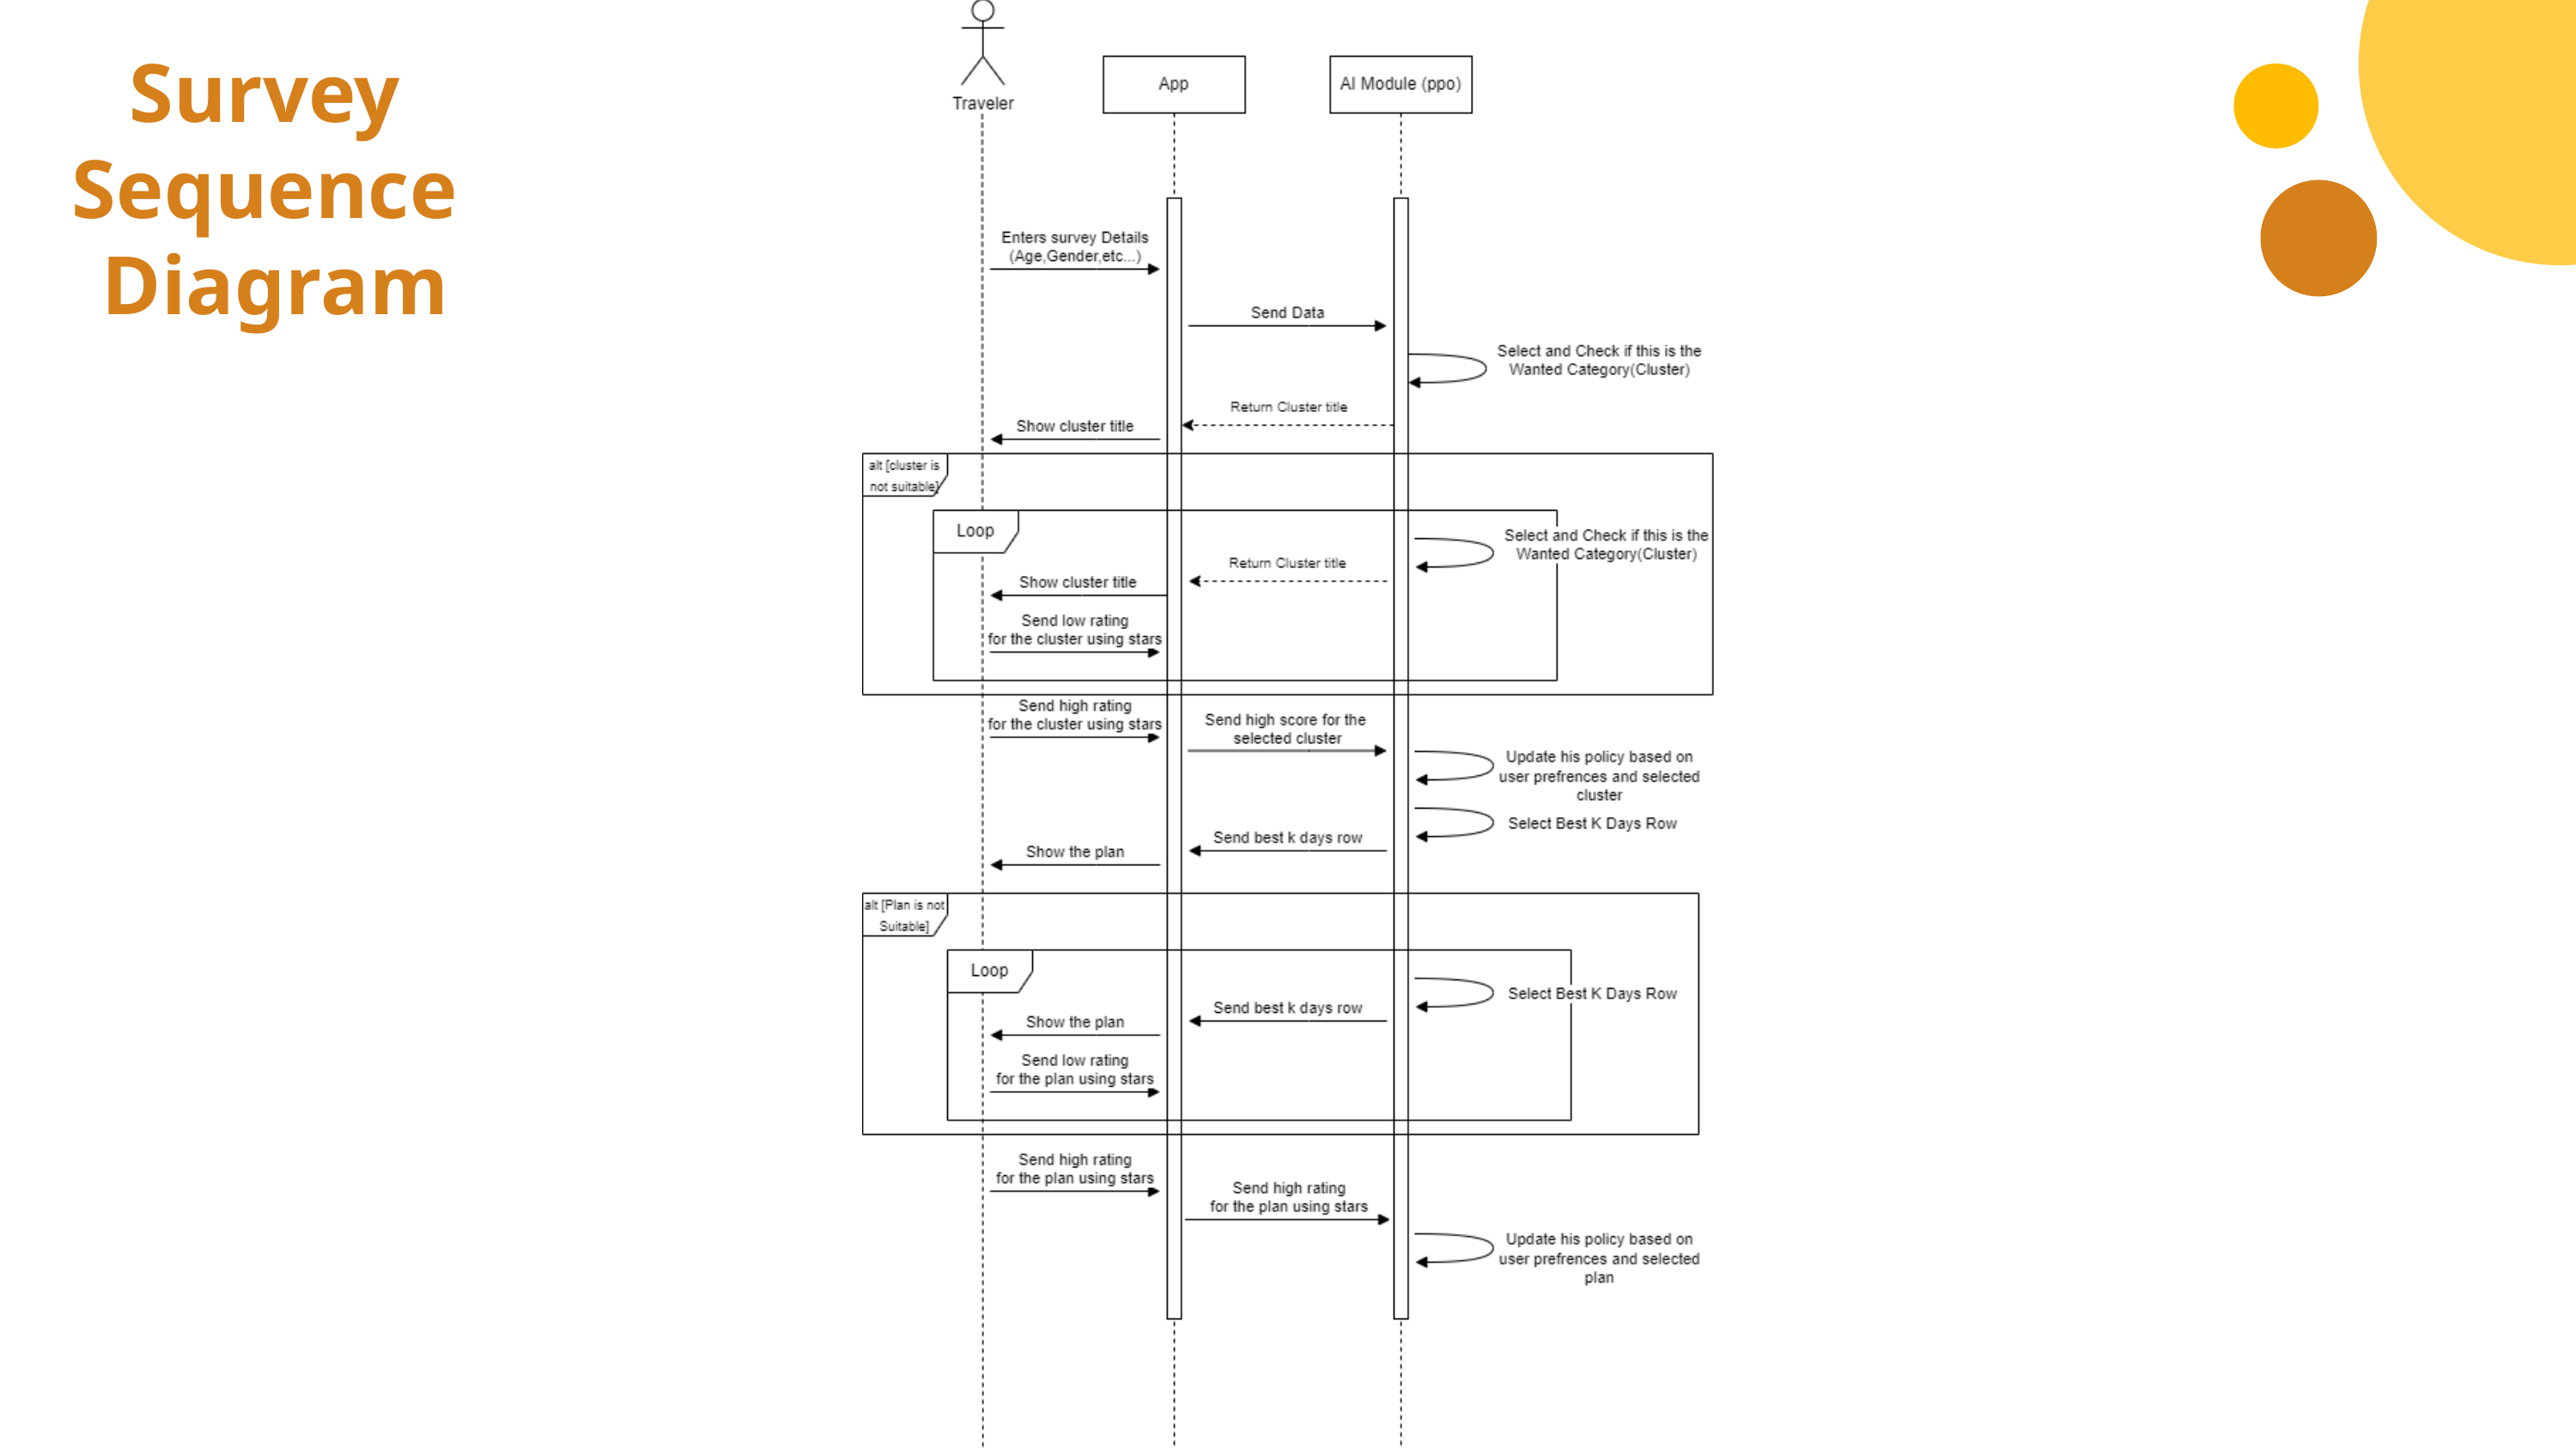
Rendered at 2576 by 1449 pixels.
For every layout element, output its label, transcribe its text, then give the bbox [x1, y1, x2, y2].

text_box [2260, 179, 2378, 297]
text_box [862, 0, 1714, 1449]
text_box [2358, 0, 2576, 266]
text_box Survey Sequence Diagram [0, 41, 530, 331]
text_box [2233, 63, 2319, 149]
